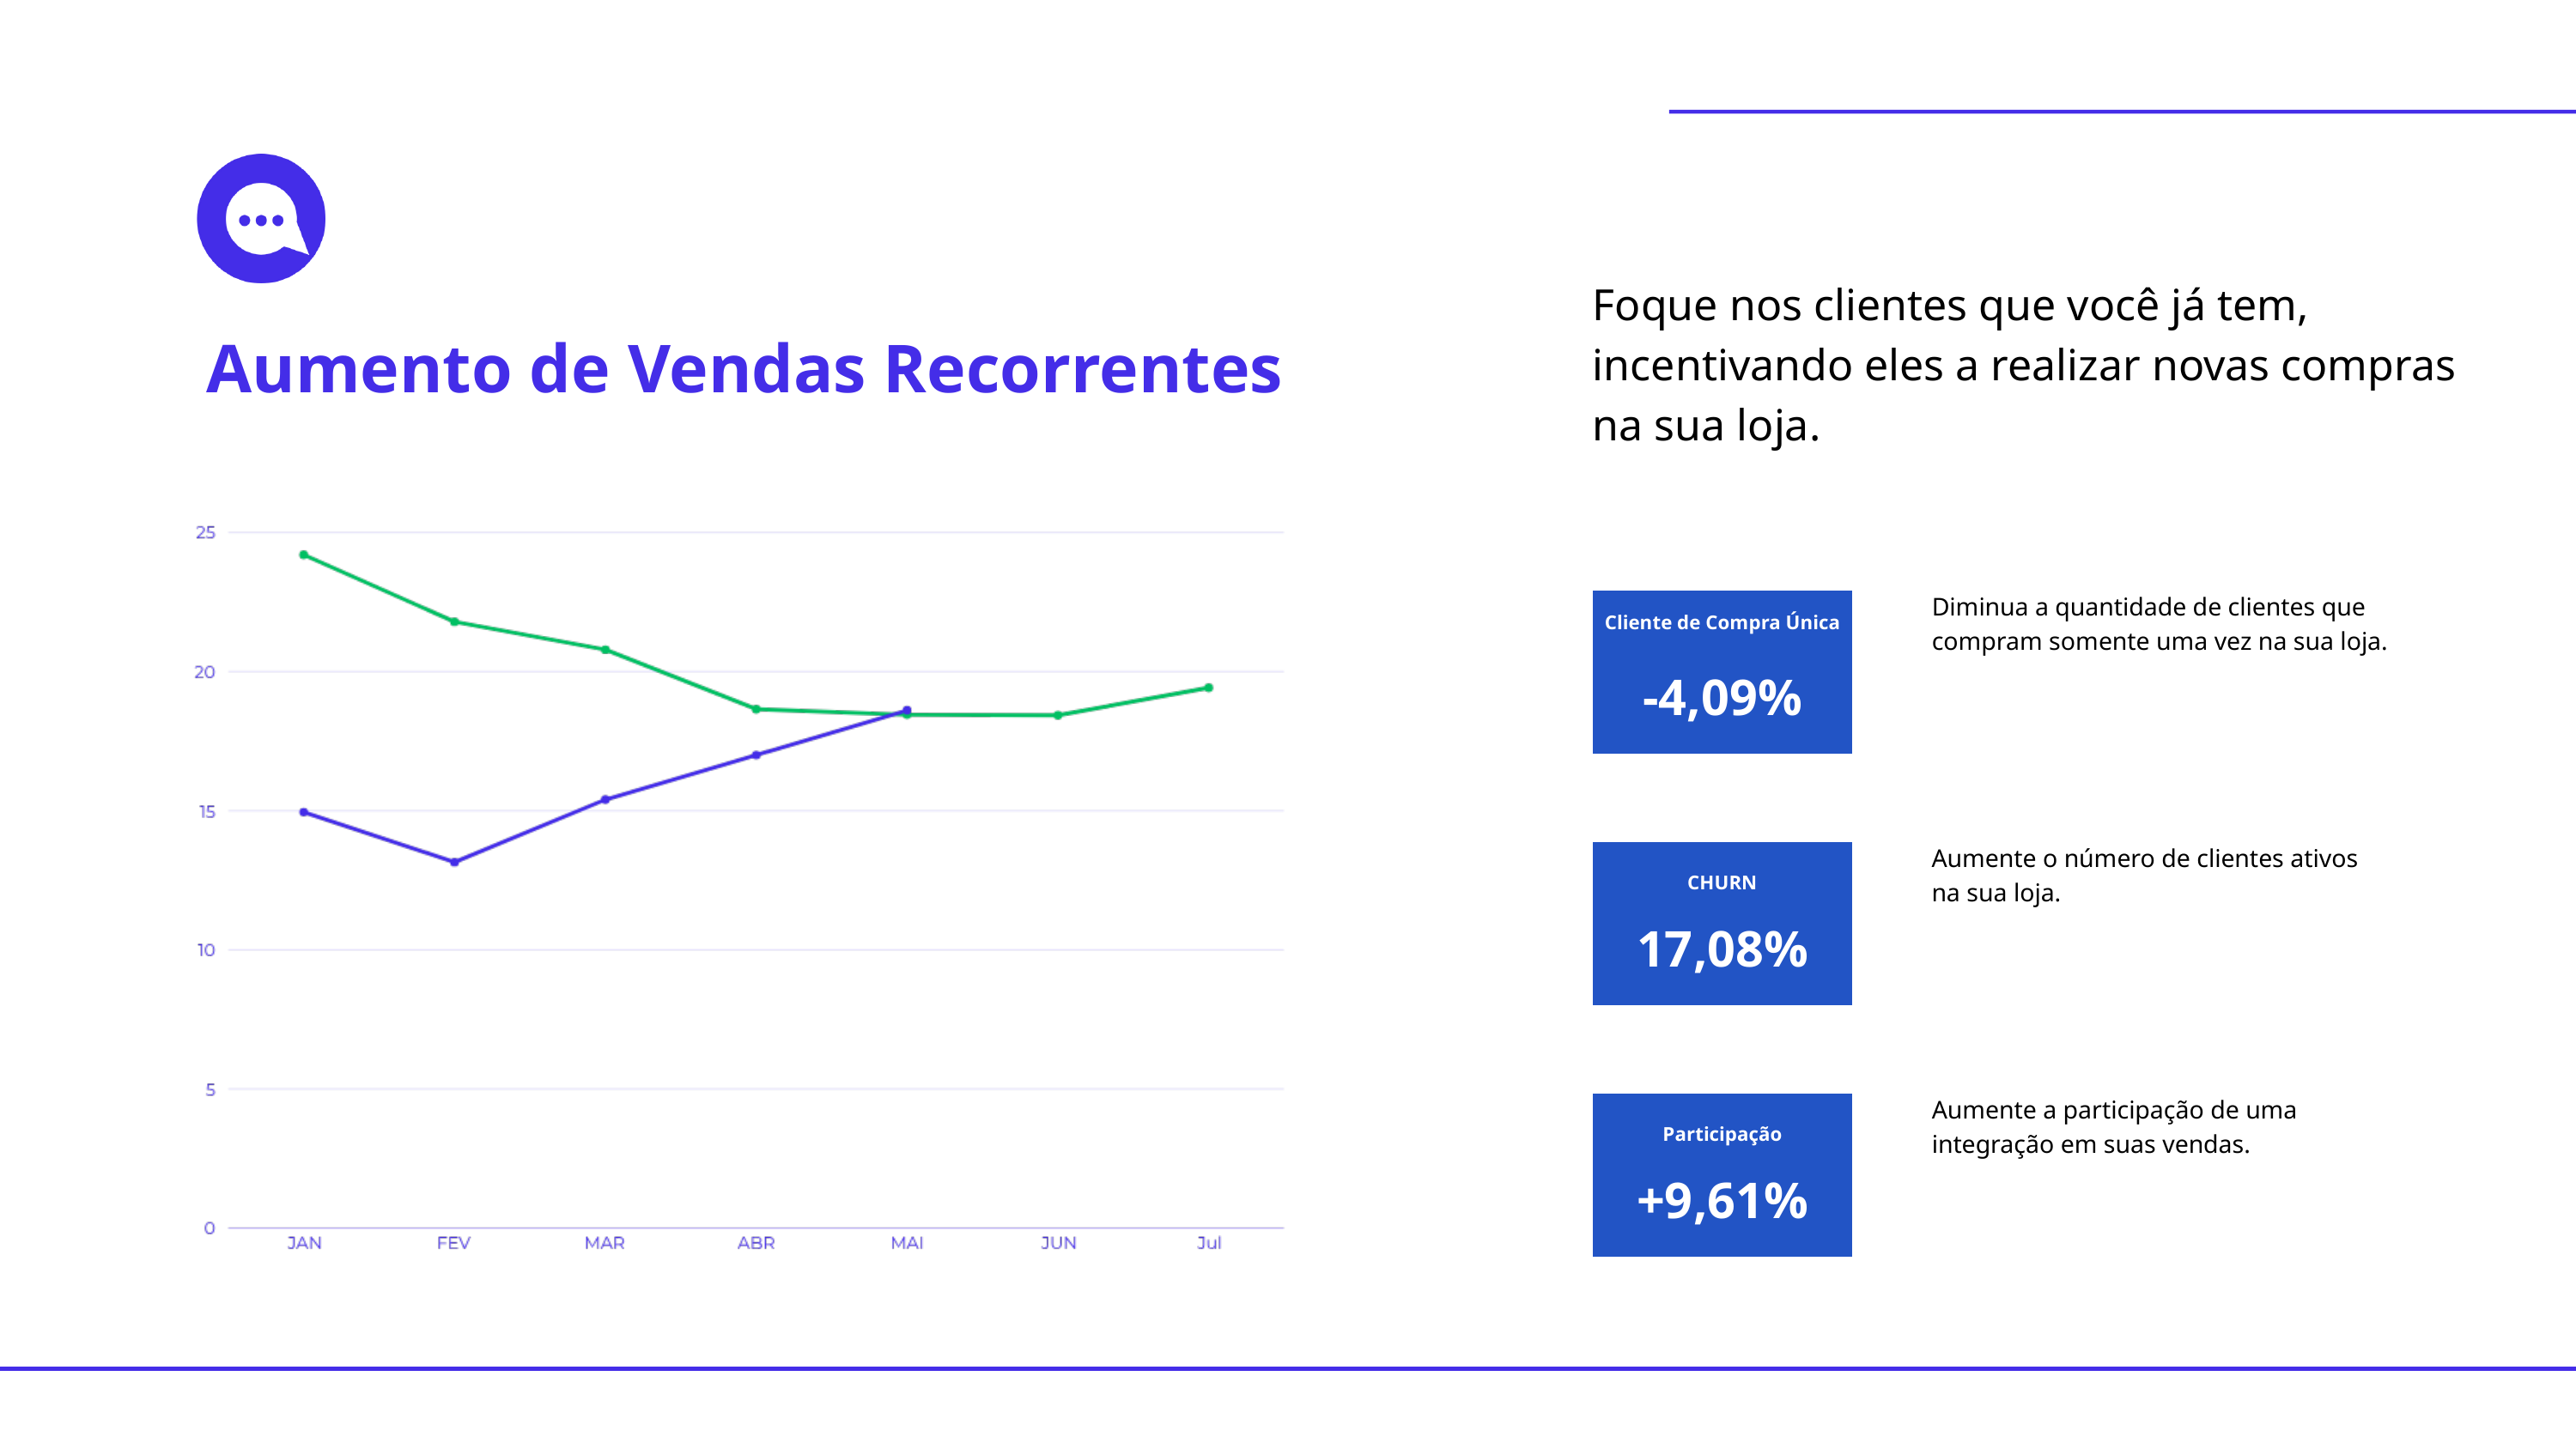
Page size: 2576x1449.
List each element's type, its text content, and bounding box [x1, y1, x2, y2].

text_box [197, 154, 325, 283]
picture [84, 416, 1394, 1361]
text_box Diminua a quantidade de clientes que compram somente uma vez na sua loja. [1931, 585, 2392, 655]
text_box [1592, 1093, 1853, 1258]
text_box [1592, 841, 1853, 1006]
text_box Aumento de Vendas Recorrentes [206, 313, 1379, 407]
text_box Aumente o número de clientes ativos na sua loja. [1931, 837, 2363, 906]
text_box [1592, 590, 1853, 755]
text_box Foque nos clientes que você já tem, incentivando eles a realizar novas compras na sua loja. [1592, 269, 2506, 450]
text_box Aumente a participação de uma integração em suas vendas. [1931, 1089, 2392, 1158]
